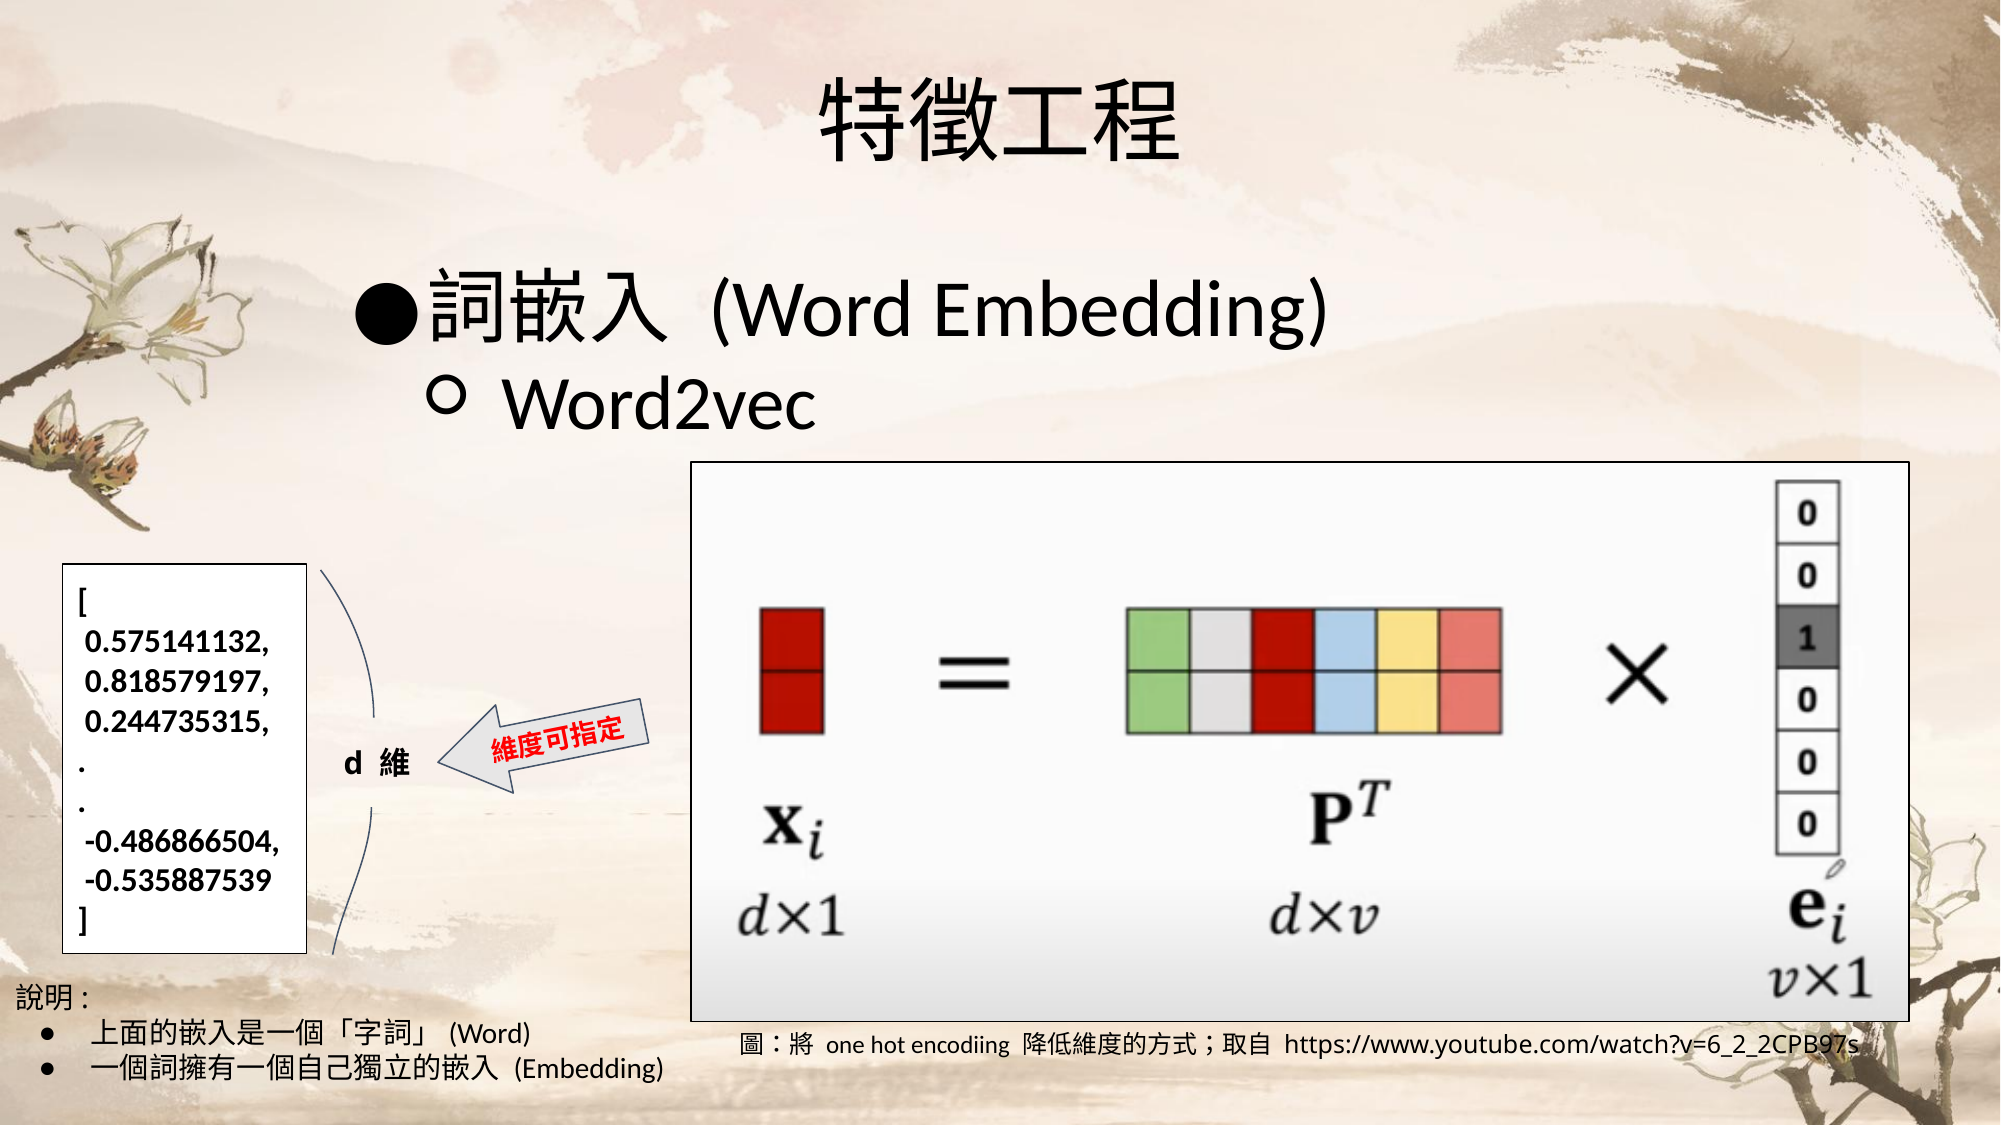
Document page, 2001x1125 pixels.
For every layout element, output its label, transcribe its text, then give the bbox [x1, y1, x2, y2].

text_box [320, 569, 374, 718]
text_box 詞嵌入 (Word Embedding) Word2vec [336, 240, 1791, 461]
text_box d 維 [310, 728, 444, 796]
text_box [332, 807, 372, 955]
text_box [ 0.575141132, 0.818579197, 0.244735315, . . -0.486866504, -0.535887539 ] [62, 564, 307, 954]
text_box 說明: 上面的嵌入是一個「字詞」(Word) 一個詞擁有一個自己獨立的嵌入 (Embedding) [0, 964, 724, 1100]
picture [0, 0, 2001, 1125]
picture [691, 462, 1909, 1021]
title 特徵工程 [137, 59, 1863, 190]
text_box 維度可指定 [437, 698, 649, 794]
text_box 圖：將 one hot encodiing 降低維度的方式；取自 https://www.youtube.com/watch?v=6_2_2CPB97s [724, 1020, 1938, 1066]
